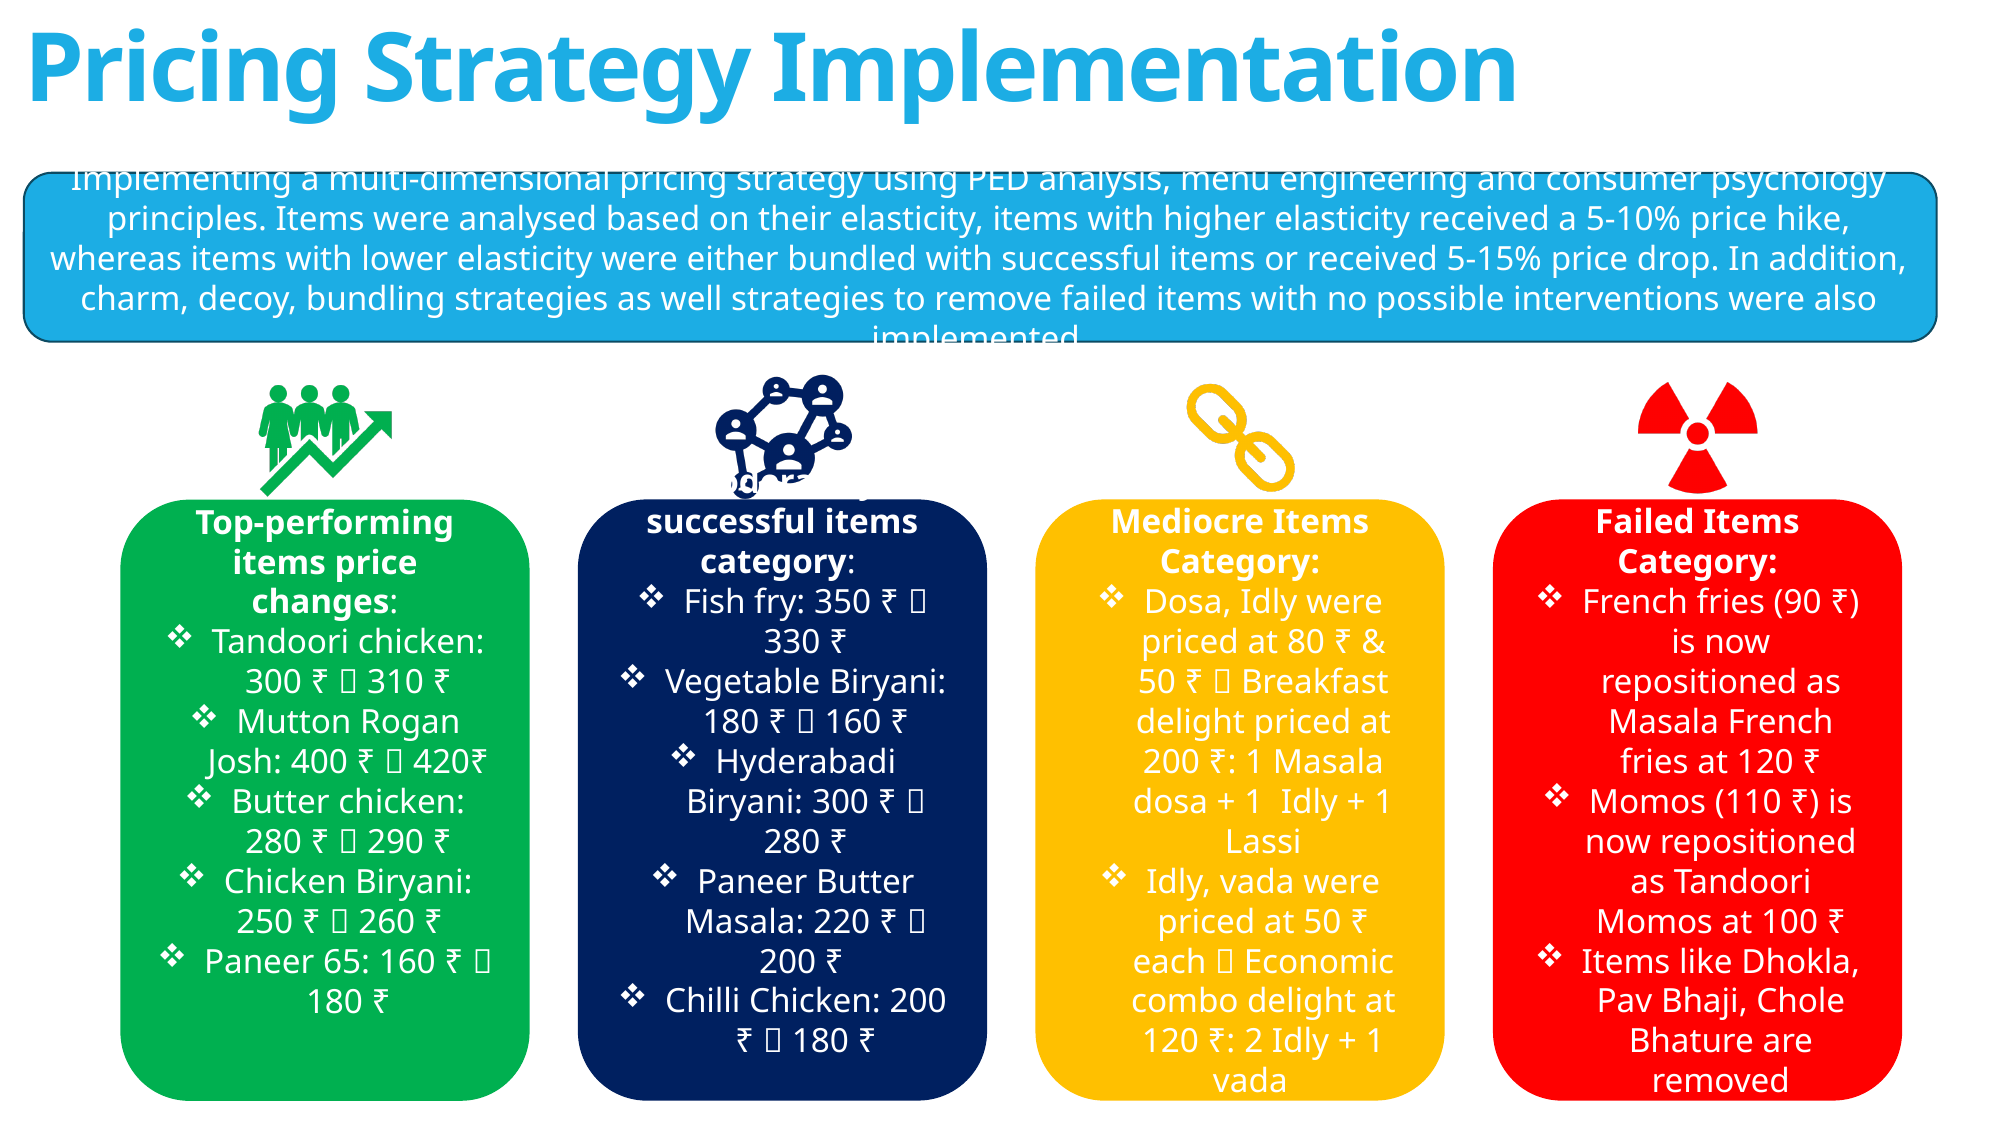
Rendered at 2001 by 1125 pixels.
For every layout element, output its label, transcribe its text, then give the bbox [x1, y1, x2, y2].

text_box Implementing a multi-dimensional pricing strategy using PED analysis, menu engineering and consumer psychology principles. Items were analysed based on their elasticity, items with higher elasticity received a 5-10% price hike, whereas items with lower elasticity were either bundled with successful items or received 5-15% price drop. In addition, charm, decoy, bundling strategies as well strategies to remove failed items with no possible interventions were also implemented. [22, 171, 1938, 343]
picture [1622, 361, 1773, 513]
text_box Failed Items Category: French fries (90 ₹) is now repositioned as Masala French fries at 120 ₹ Momos (110 ₹) is now repositioned as Tandoori Momos at 100 ₹ Items like Dhokla, Pav Bhaji, Chole Bhature are removed [1492, 499, 1903, 1101]
text_box Mediocre Items Category: Dosa, Idly were priced at 80 ₹ & 50 ₹  Breakfast delight priced at 200 ₹: 1 Masala dosa + 1 Idly + 1 Lassi Idly, vada were priced at 50 ₹ each  Economic combo delight at 120 ₹: 2 Idly + 1 vada [1035, 499, 1445, 1101]
picture [1165, 361, 1316, 513]
text_box Top-performing items price changes: Tandoori chicken: 300 ₹  310 ₹ Mutton Rogan Josh: 400 ₹  420₹ Butter chicken: 280 ₹  290 ₹ Chicken Biryani: 250 ₹  260 ₹ Paneer 65: 160 ₹  180 ₹ [120, 499, 530, 1101]
title Pricing Strategy Implementation [9, 14, 1777, 130]
picture [707, 361, 858, 513]
text_box Moderately successful items category: Fish fry: 350 ₹  330 ₹ Vegetable Biryani: 180 ₹  160 ₹ Hyderabadi Biryani: 300 ₹  280 ₹ Paneer Butter Masala: 220 ₹  200 ₹ Chilli Chicken: 200 ₹  180 ₹ [577, 499, 988, 1101]
picture [249, 361, 401, 513]
